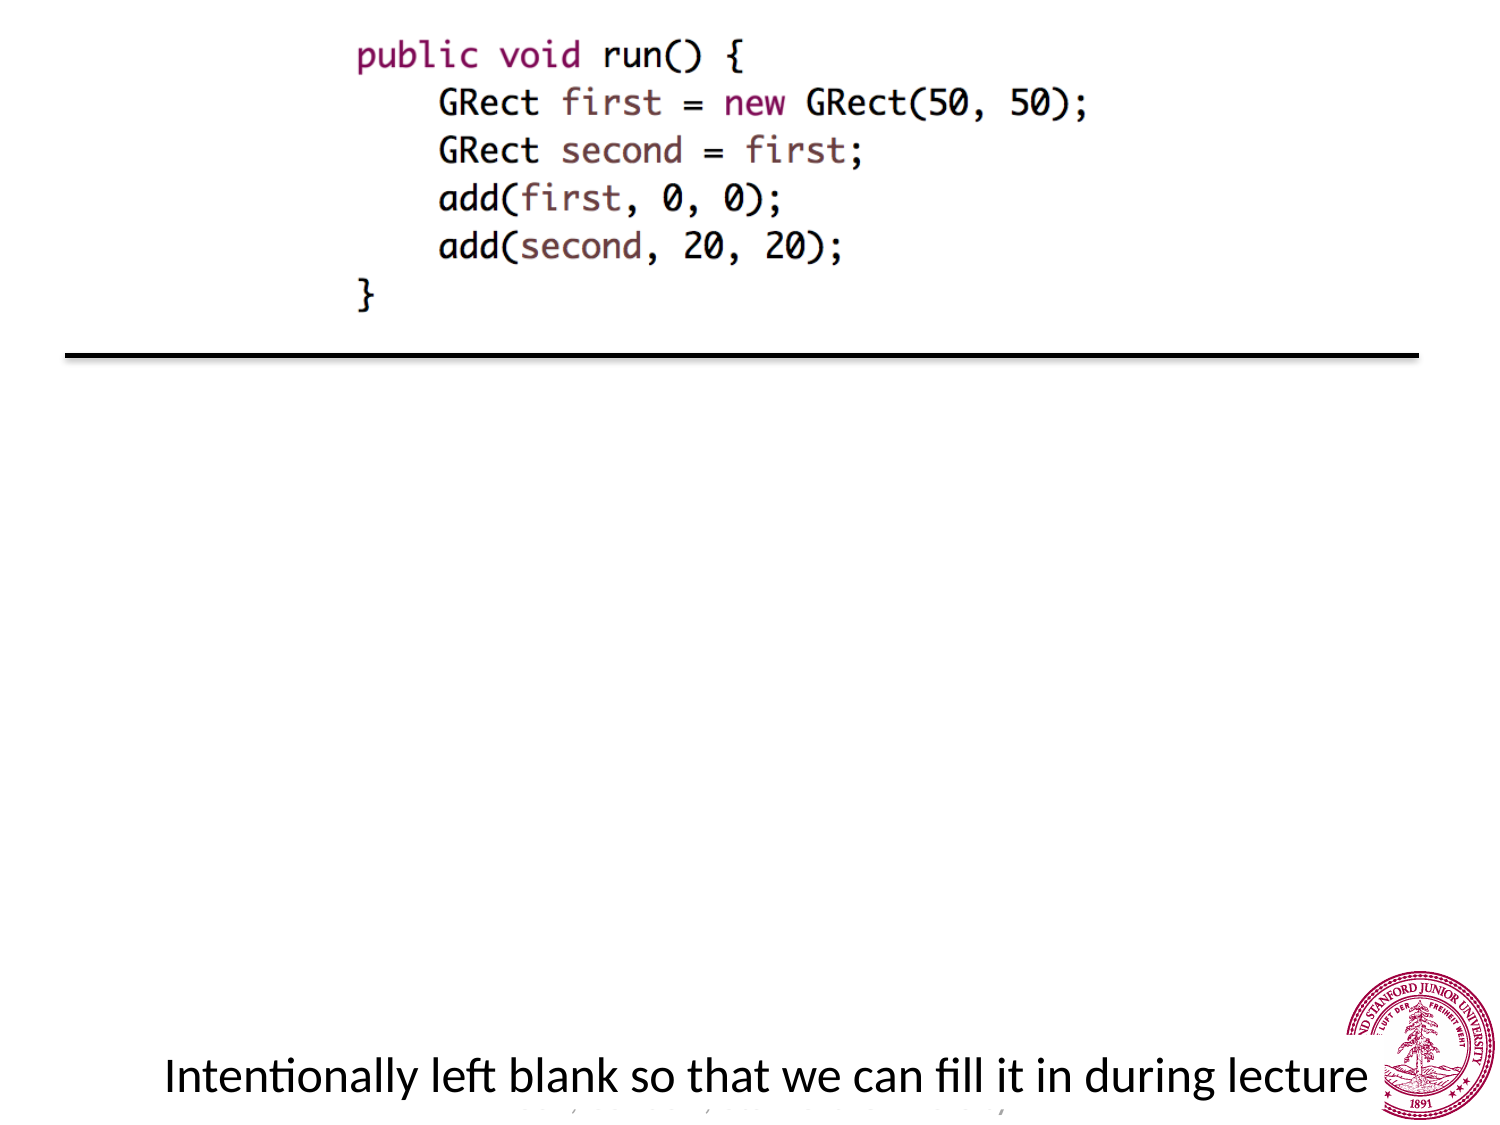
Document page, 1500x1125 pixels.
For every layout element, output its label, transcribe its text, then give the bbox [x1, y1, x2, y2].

picture [1345, 971, 1495, 1120]
text_box Intentionally left blank so that we can fill it in during lecture [148, 1034, 1385, 1110]
picture [343, 33, 1114, 338]
